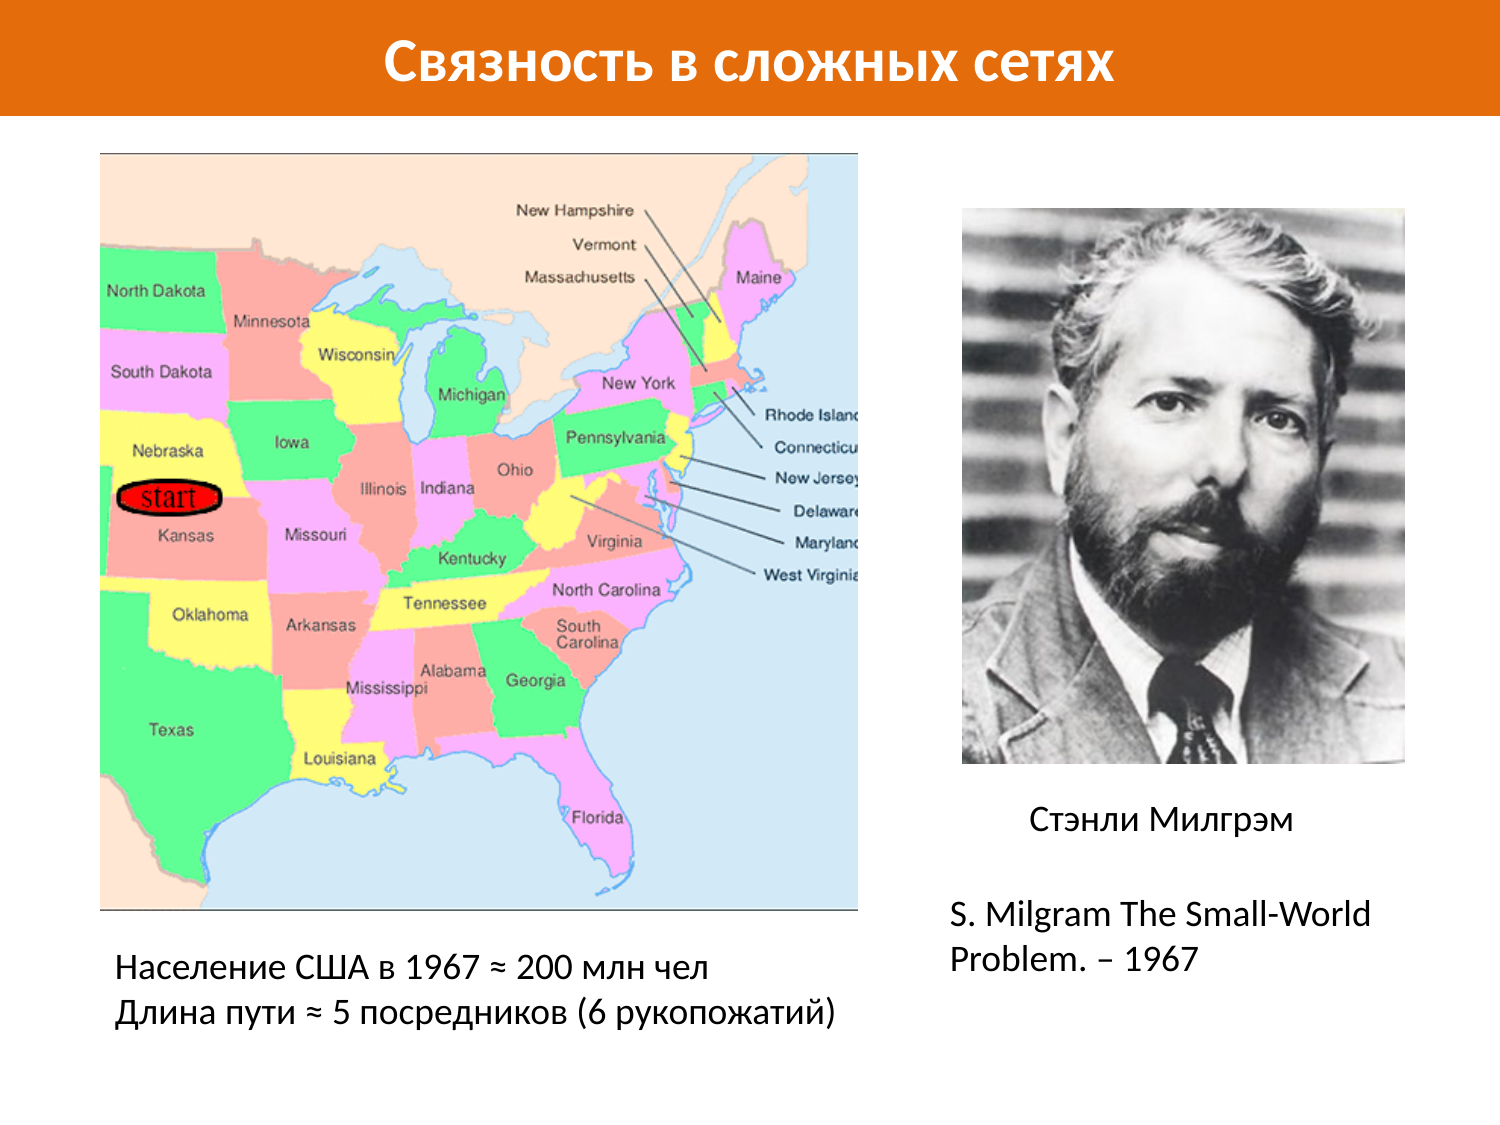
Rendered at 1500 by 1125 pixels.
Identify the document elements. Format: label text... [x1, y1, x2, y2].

picture [962, 207, 1406, 764]
text_box Население США в 1967 ≈ 200 млн чел Длина пути ≈ 5 посредников (6 рукопожатий) [100, 934, 880, 1040]
title Связность в сложных сетях [0, 0, 1500, 116]
picture [100, 152, 859, 912]
text_box S. Milgram The Small-World Problem. – 1967 [934, 881, 1443, 987]
text_box Стэнли Милгрэм [1014, 786, 1310, 847]
